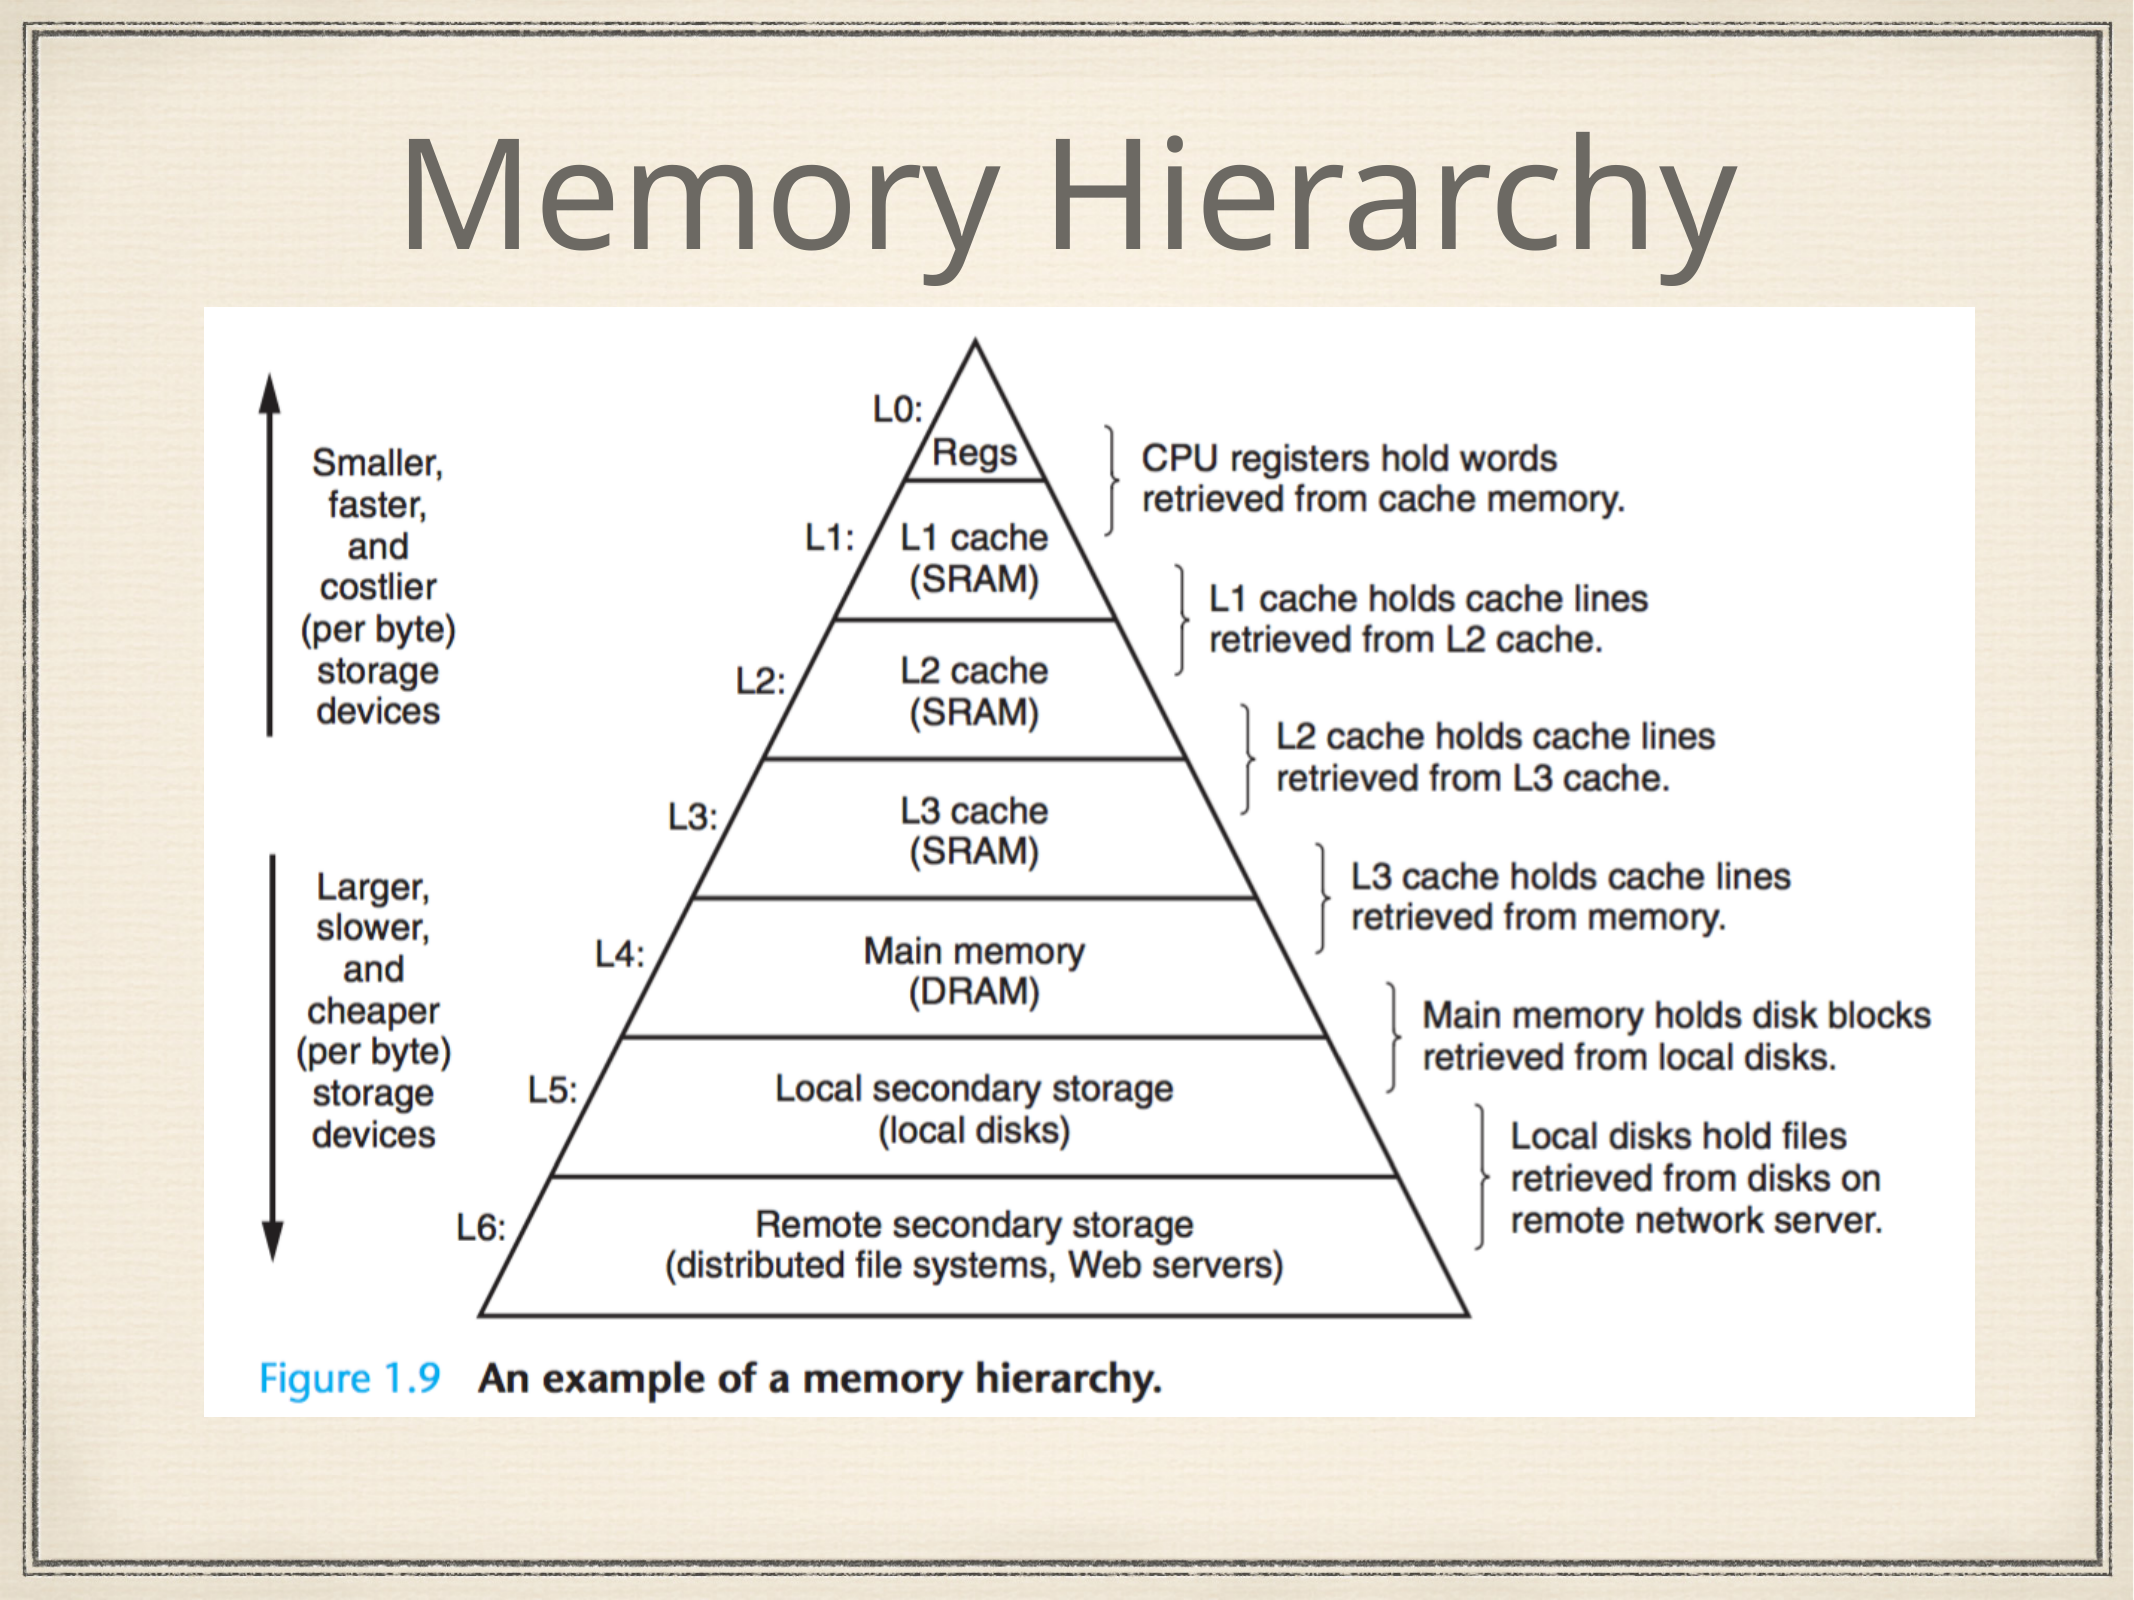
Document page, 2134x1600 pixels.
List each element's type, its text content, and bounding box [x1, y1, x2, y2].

text_box Memory Hierarchy [124, 62, 2009, 313]
picture [0, 0, 2134, 1600]
